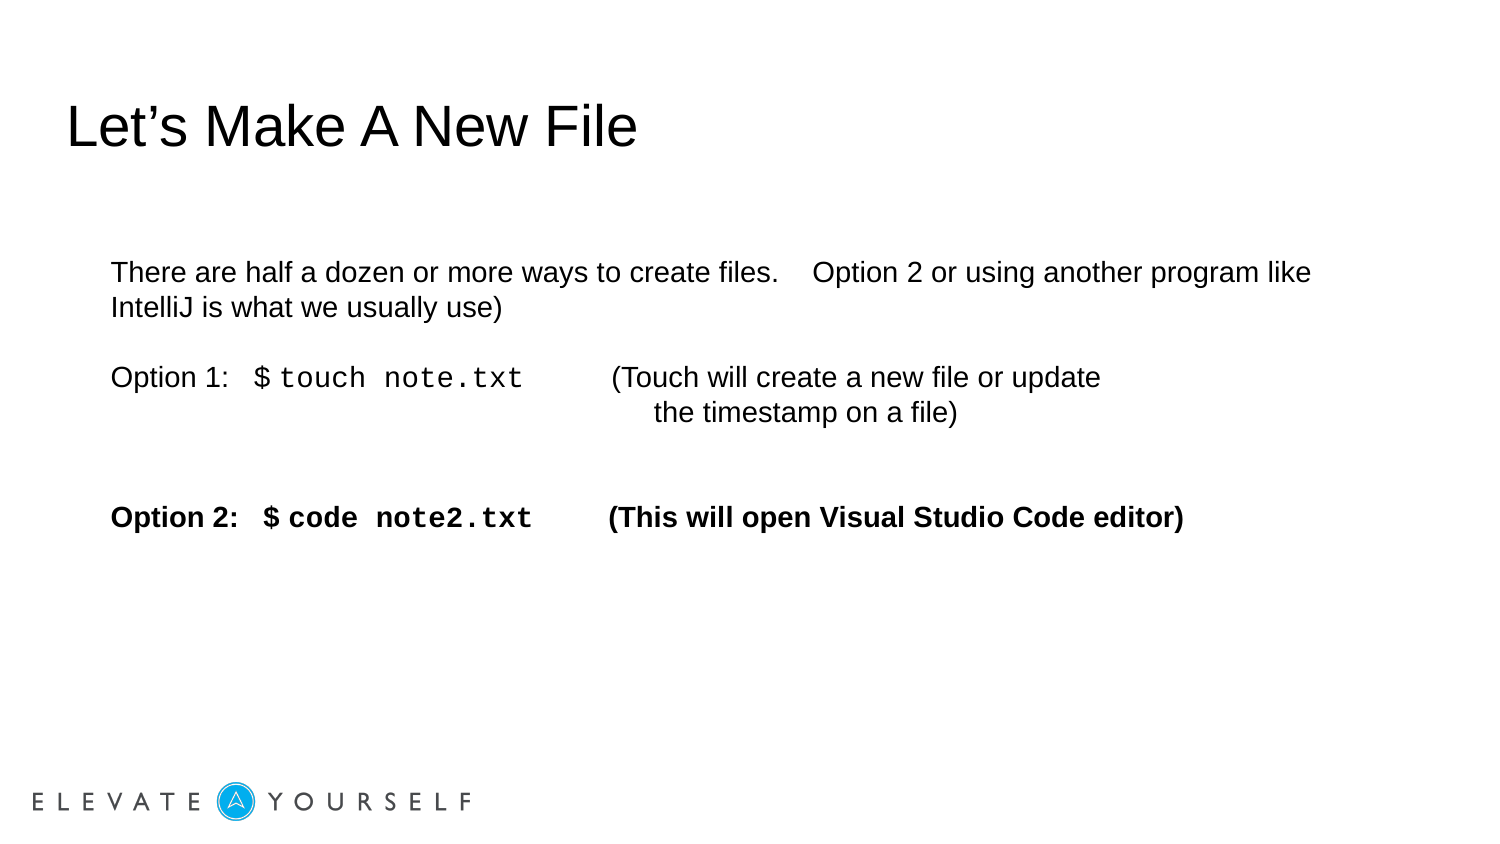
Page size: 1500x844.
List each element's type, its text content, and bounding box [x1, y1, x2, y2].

text_box There are half a dozen or more ways to create files. Option 2 or using another program like IntelliJ is what we usually use) Option 1: $ touch note.txt (Touch will create a new file or update the timestamp on a file) Option 2: $ code note2.txt (This will open Visual Studio Code editor) [95, 238, 1402, 696]
title Let’s Make A New File [51, 72, 1449, 167]
picture [33, 781, 470, 821]
